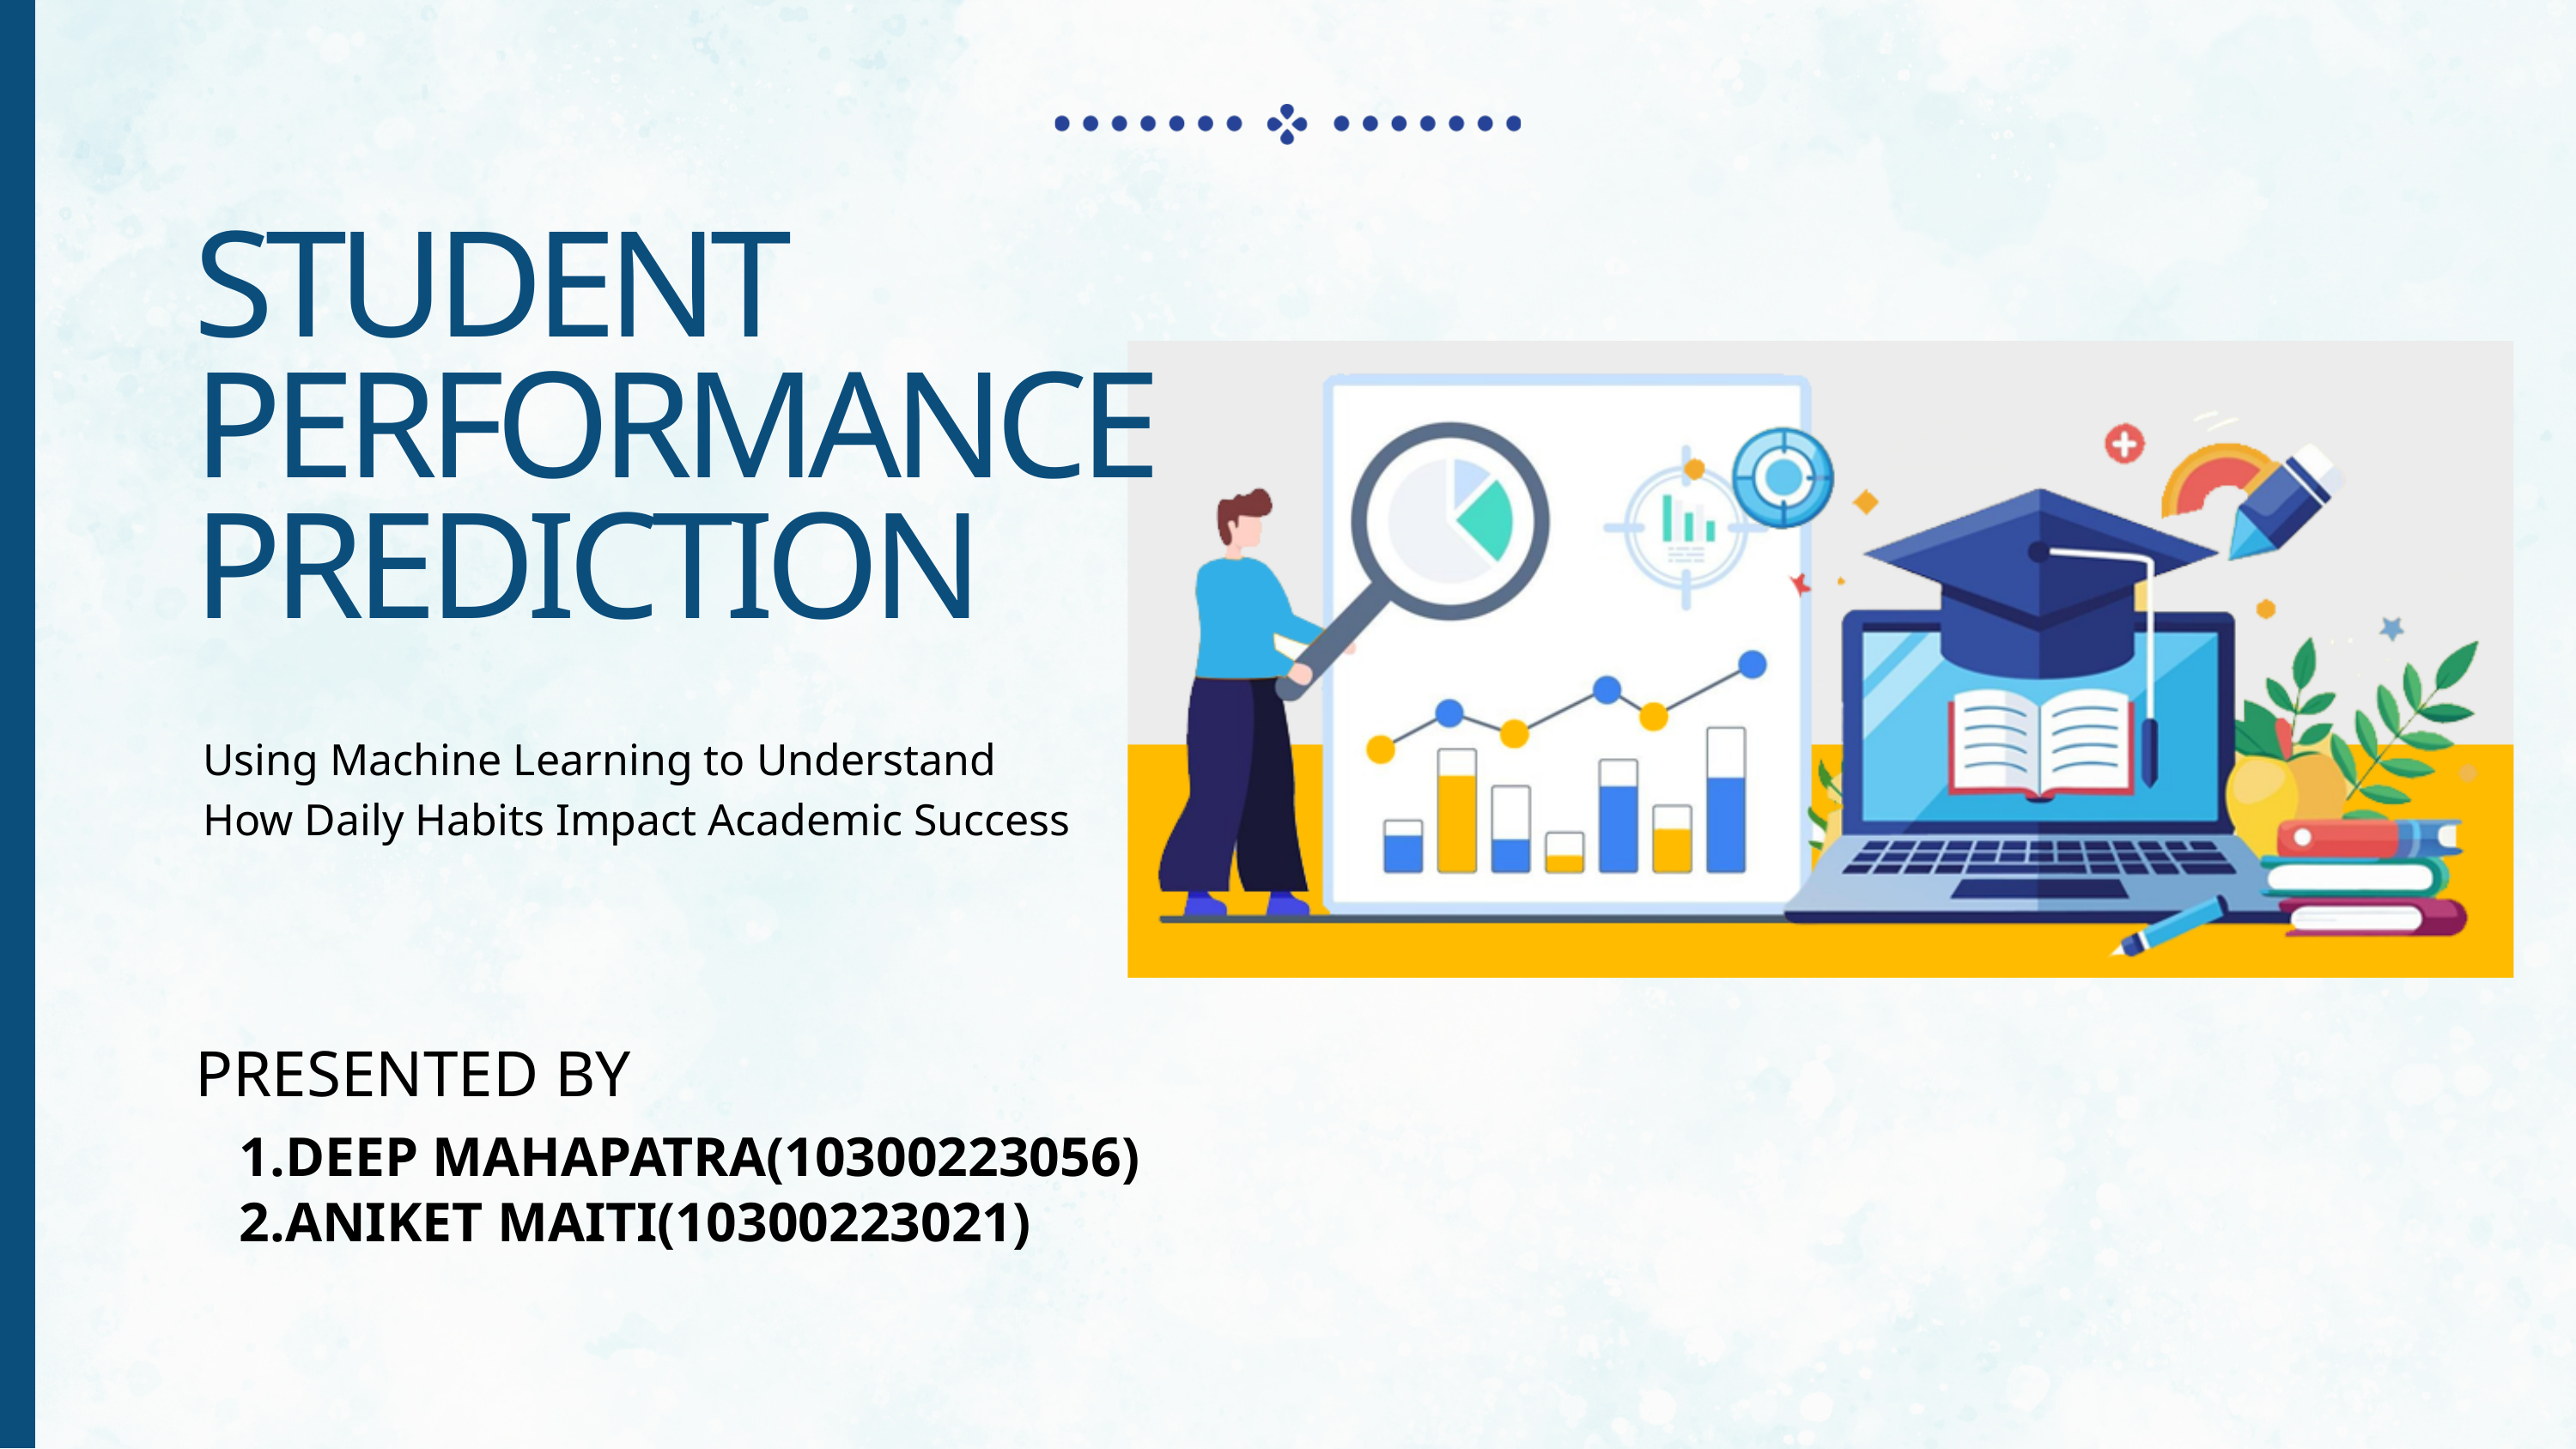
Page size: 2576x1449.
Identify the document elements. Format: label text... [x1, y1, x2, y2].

text_box [36, 0, 2576, 1449]
text_box [1054, 104, 1522, 145]
text_box DEEP MAHAPATRA(10300223056) ANIKET MAITI(10300223021) [193, 1122, 1200, 1252]
text_box PRESENTED BY [195, 1039, 793, 1110]
text_box Using Machine Learning to Understand How Daily Habits Impact Academic Success [203, 724, 1087, 845]
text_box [0, 0, 35, 1449]
text_box STUDENT PERFORMANCE PREDICTION [193, 225, 1346, 648]
text_box [1127, 341, 2514, 978]
